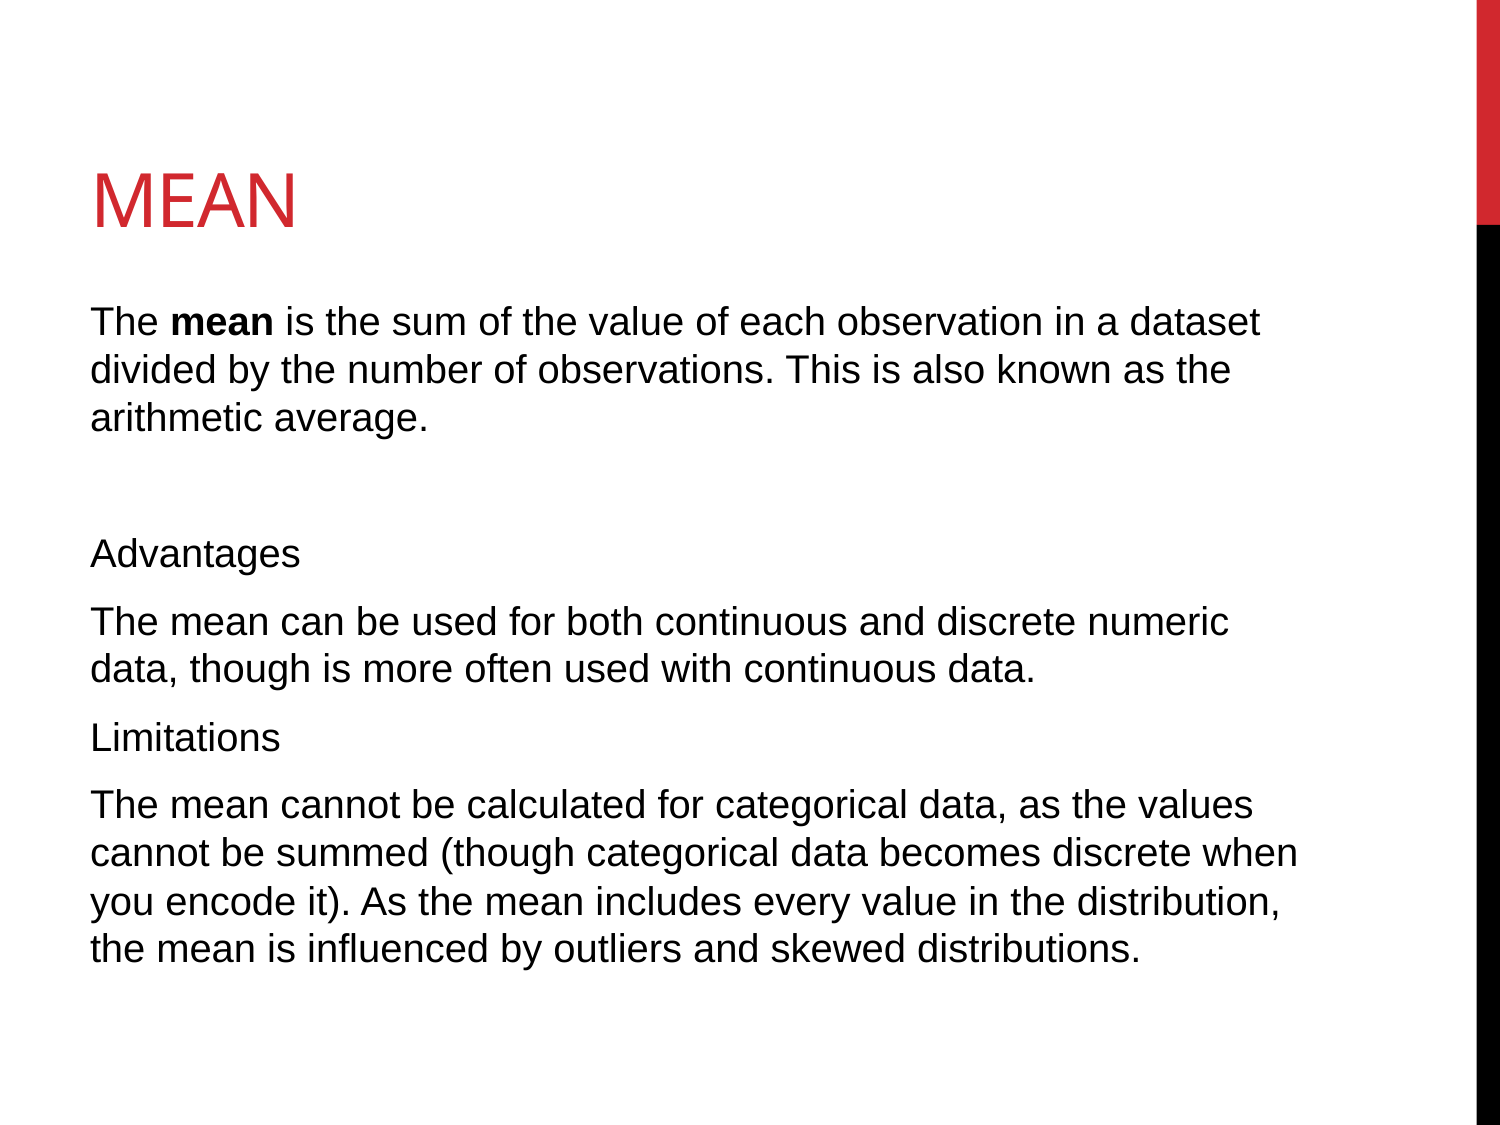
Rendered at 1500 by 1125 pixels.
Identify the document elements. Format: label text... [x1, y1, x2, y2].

title Mean [75, 25, 1025, 250]
list The mean is the sum of the value of each observation in a dataset divided by the number of observations. This is also known as the arithmetic average. Advantages The mean can be used for both continuous and discrete numeric data, though is more often used with continuous data. Limitations The mean cannot be calculated for categorical data, as the values cannot be summed (though categorical data becomes discrete when you encode it). As the mean includes every value in the distribution, the mean is influenced by outliers and skewed distributions. [75, 287, 1325, 1005]
